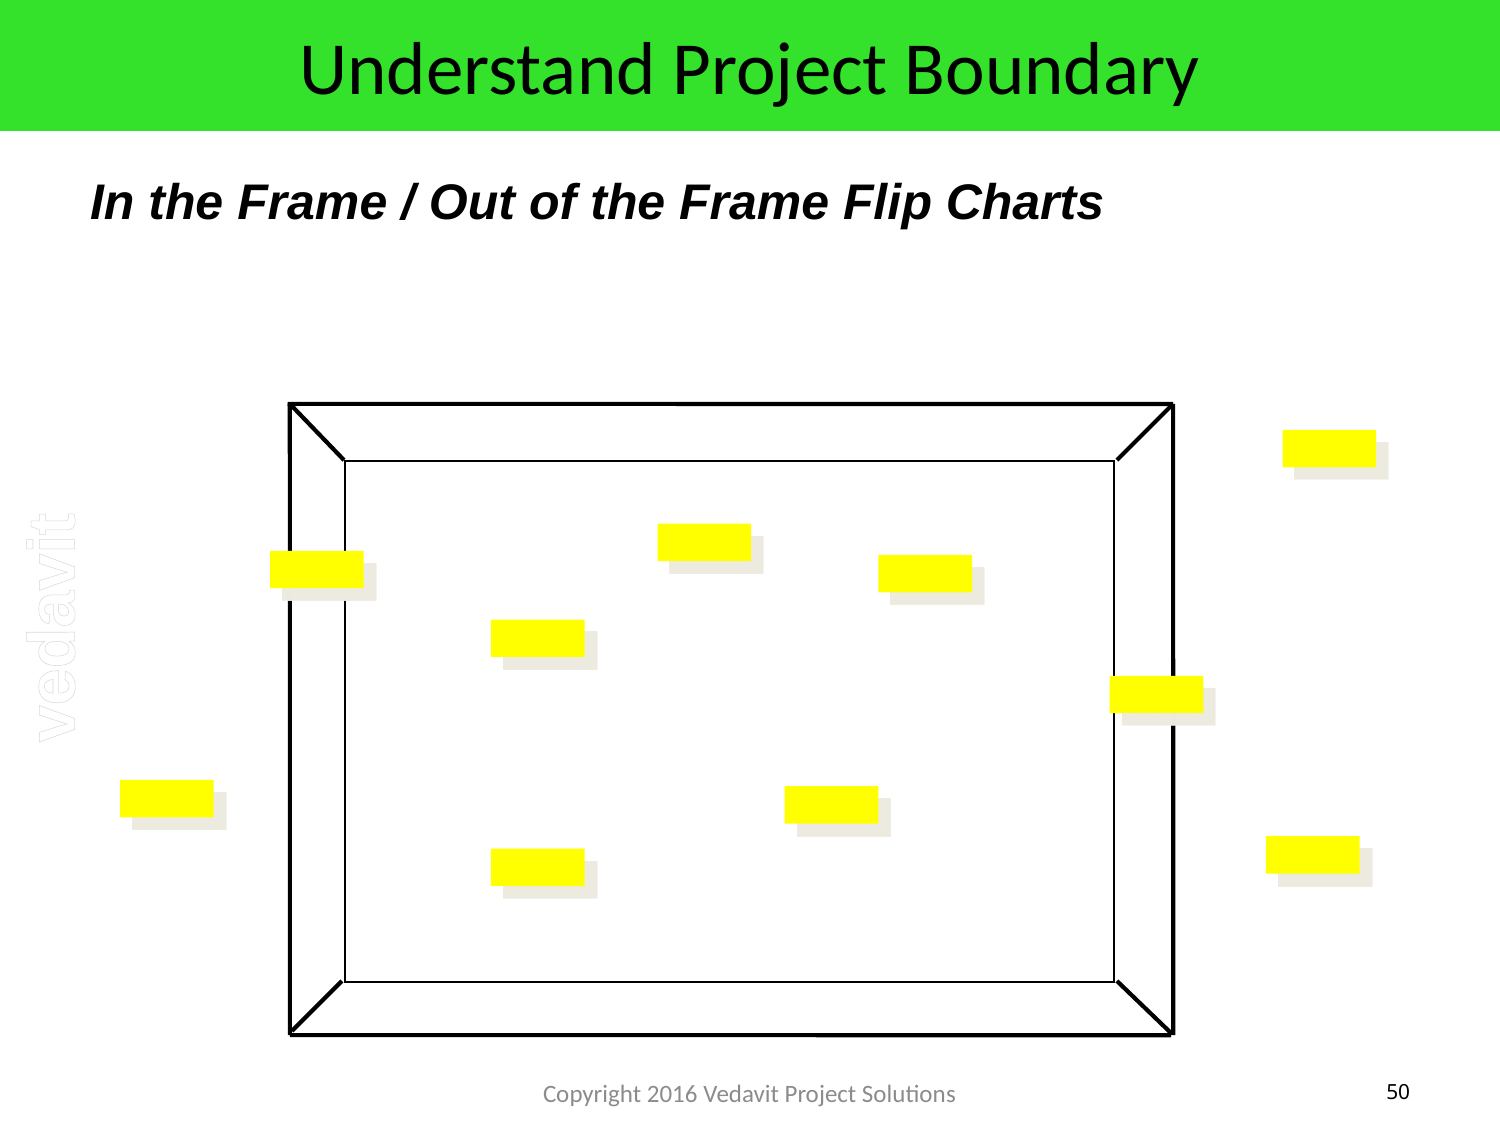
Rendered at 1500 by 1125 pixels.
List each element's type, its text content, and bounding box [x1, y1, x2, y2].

text_box [878, 554, 973, 593]
text_box [490, 848, 585, 887]
text_box [490, 619, 585, 657]
footer Copyright 2016 Vedavit Project Solutions [512, 1062, 988, 1123]
list In the Frame / Out of the Frame Flip Charts [75, 162, 1425, 1000]
text_box [120, 779, 214, 818]
text_box [270, 550, 364, 589]
text_box [1282, 429, 1377, 468]
text_box [345, 461, 1114, 982]
text_box [784, 786, 879, 824]
text_box [657, 523, 752, 562]
text_box [1109, 675, 1204, 714]
slide_number 50 [1074, 1062, 1425, 1123]
text_box [1265, 836, 1360, 874]
title Understand Project Boundary [0, 0, 1500, 131]
